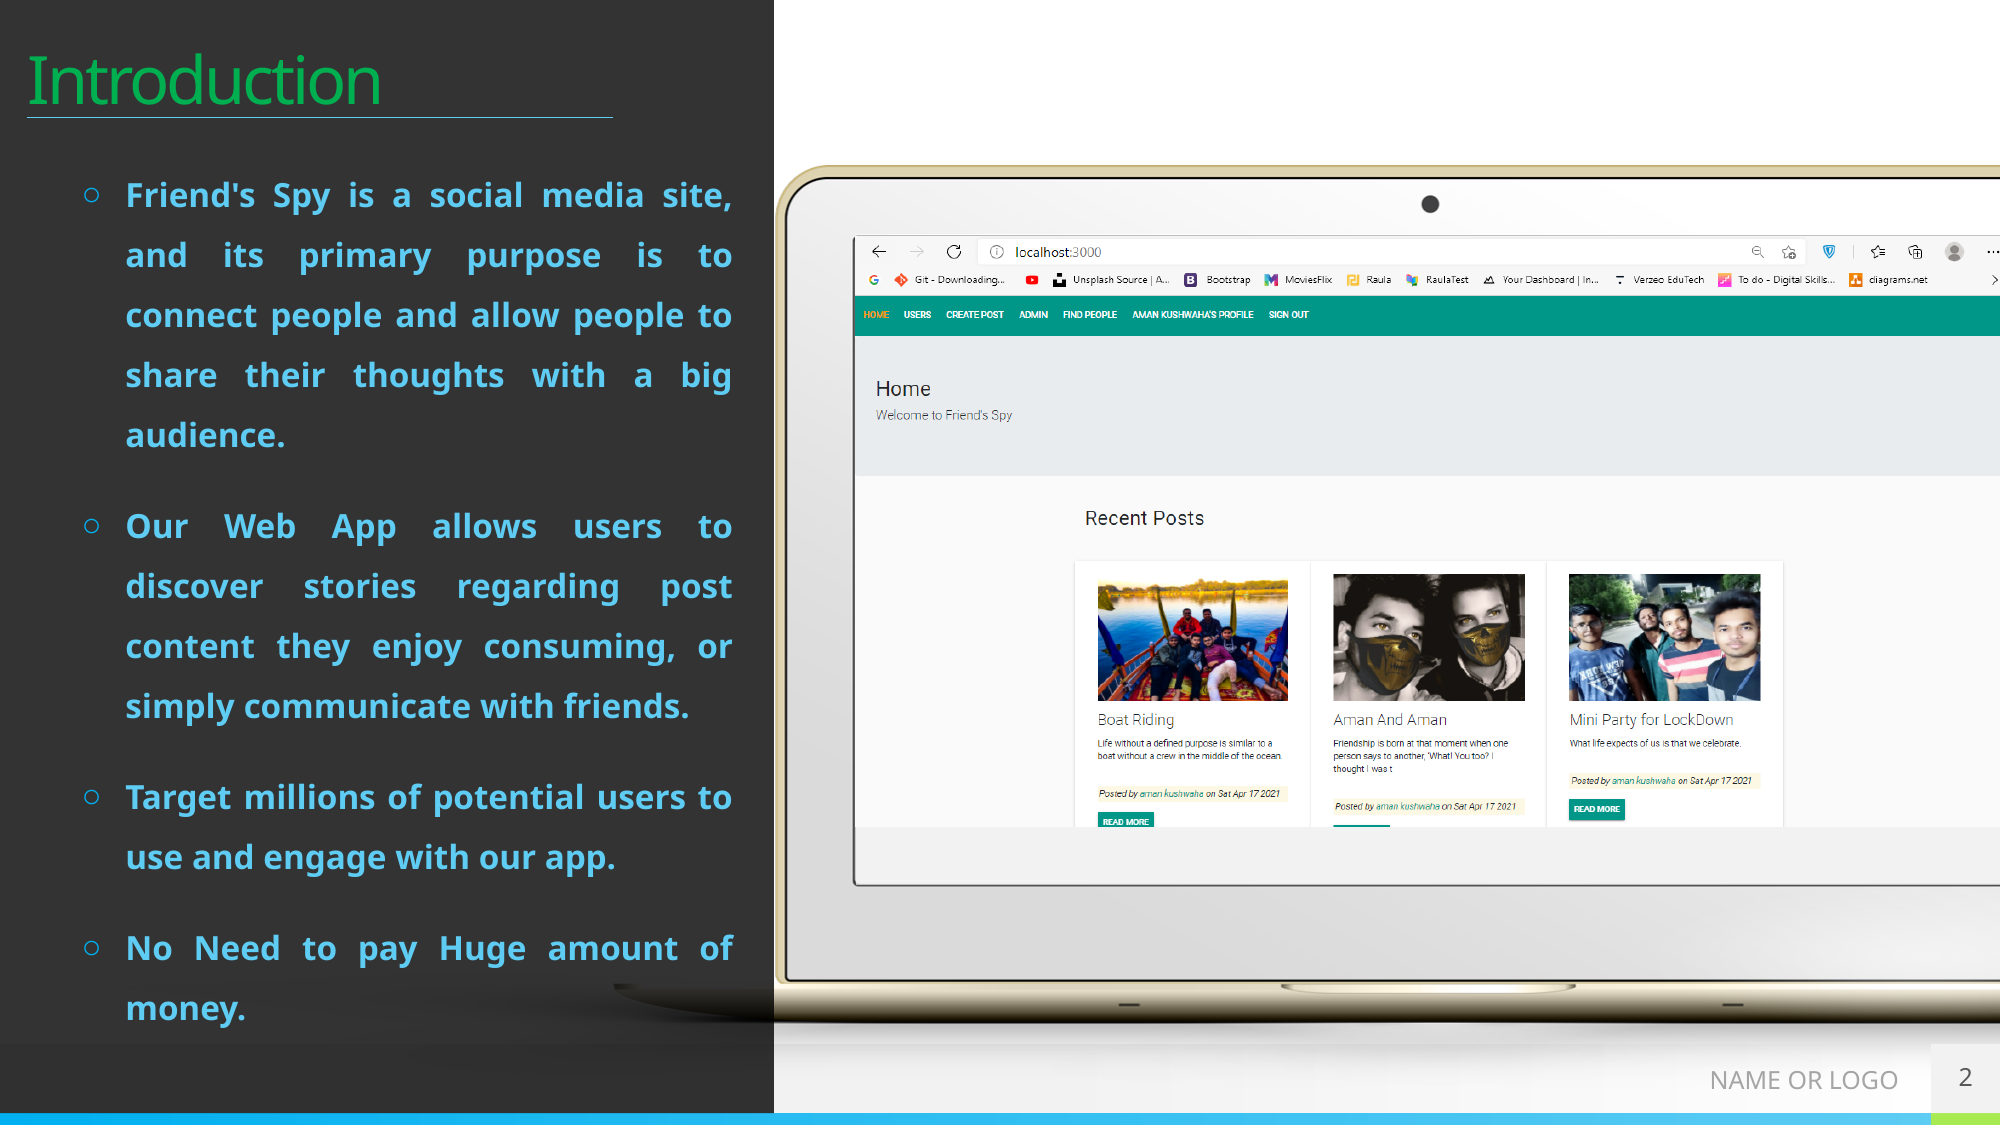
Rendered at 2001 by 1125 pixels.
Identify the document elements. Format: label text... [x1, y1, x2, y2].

picture [775, 165, 2000, 1092]
slide_number 2 [1931, 1044, 2000, 1114]
text_box [0, 0, 775, 1114]
title Introduction [27, 47, 1888, 118]
list Friend's Spy is a social media site, and its primary purpose is to connect people and allow people to share their thoughts with a big audience. Our Web App allows users to discover stories regarding post content they enjoy consuming, or simply communicate with friends. Target millions of potential users to use and engage with our app. No Need to pay Huge amount of money. [81, 118, 734, 1045]
